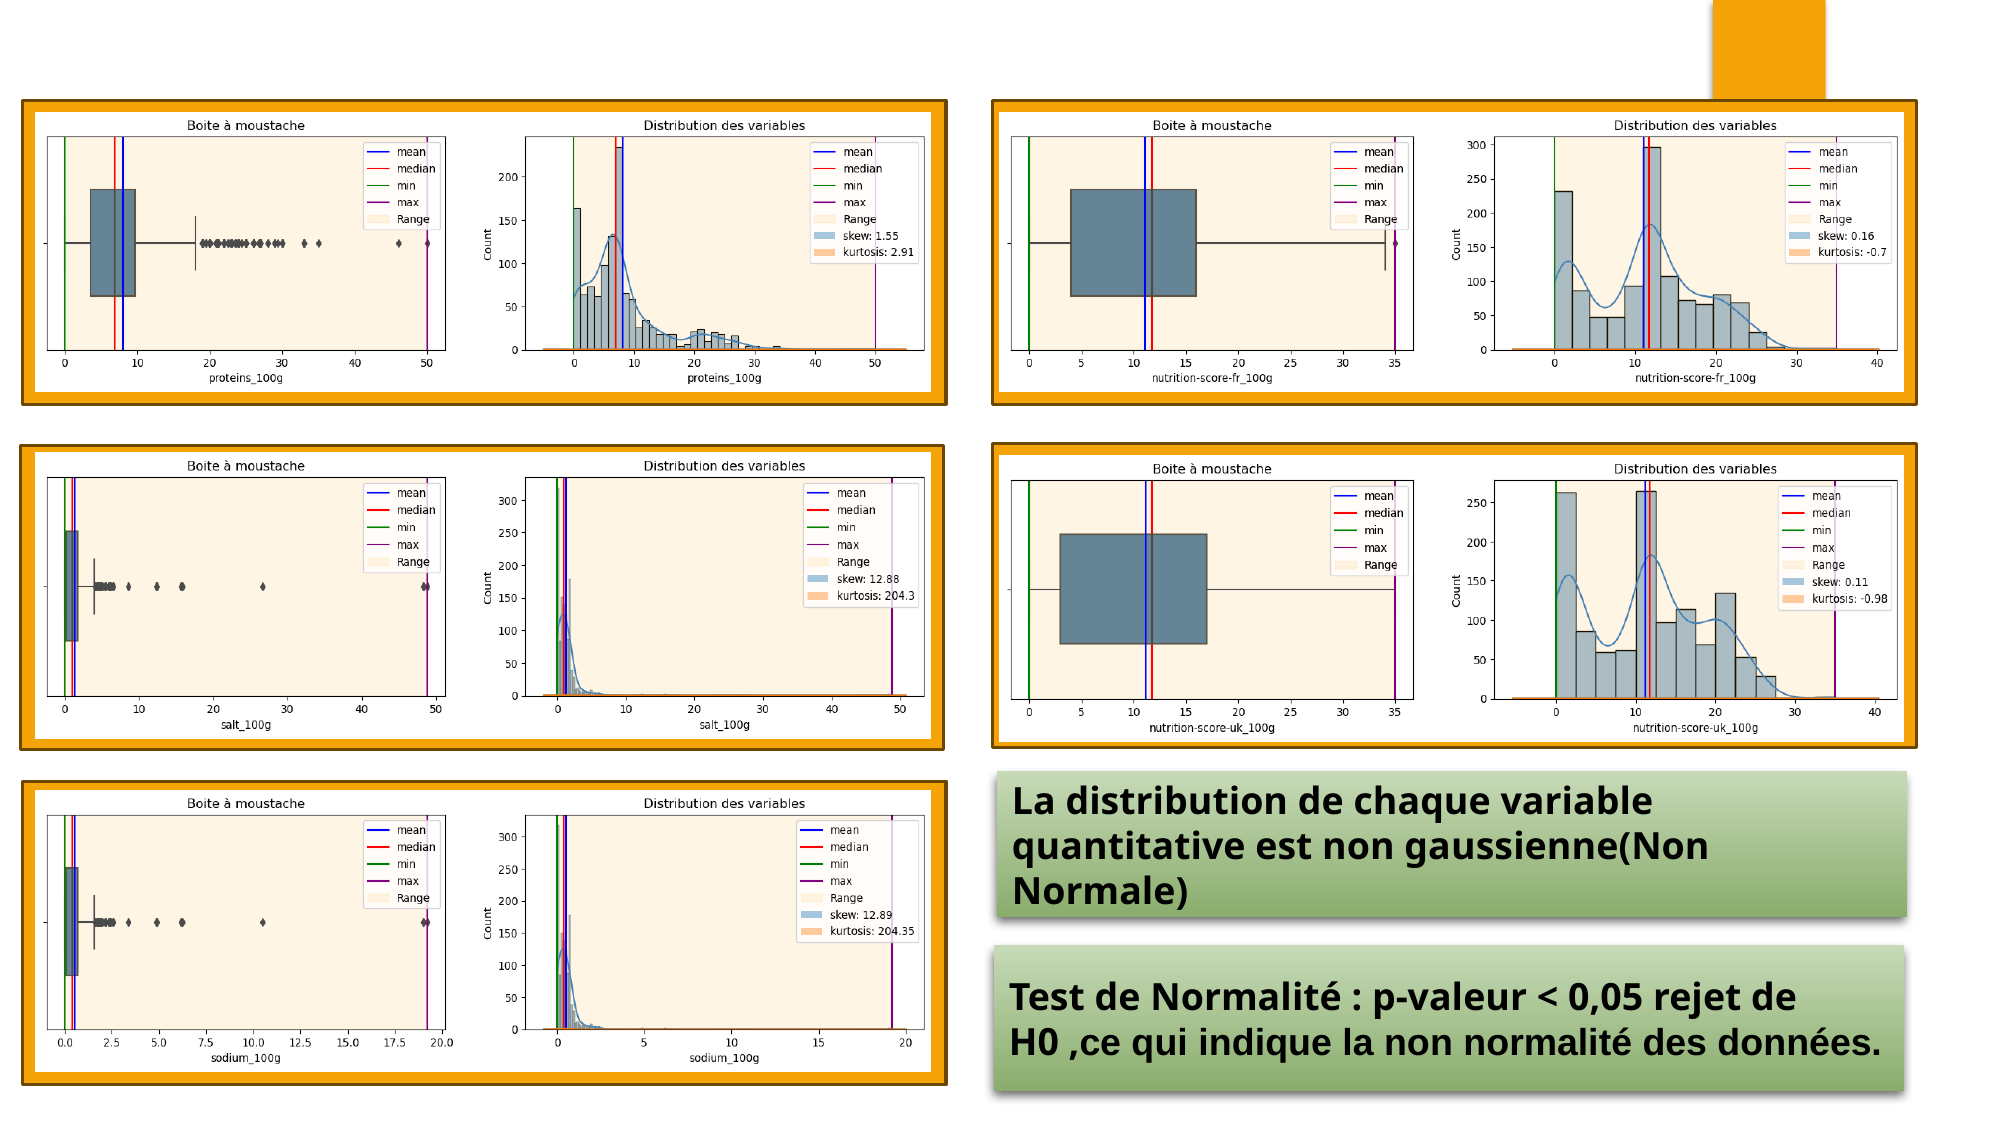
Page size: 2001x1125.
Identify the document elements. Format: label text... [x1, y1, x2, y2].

picture [35, 451, 931, 739]
text_box [991, 442, 1918, 749]
text_box La distribution de chaque variable quantitative est non gaussienne(Non Normale) [997, 771, 1907, 917]
text_box [19, 444, 945, 751]
picture [35, 790, 931, 1072]
text_box [991, 99, 1918, 406]
picture [999, 112, 1905, 393]
text_box [21, 99, 948, 406]
picture [35, 112, 931, 393]
text_box Test de Normalité : p-valeur < 0,05 rejet de H0 ,ce qui indique la non normalité des données. [994, 945, 1904, 1091]
text_box [21, 780, 948, 1086]
picture [999, 455, 1905, 742]
